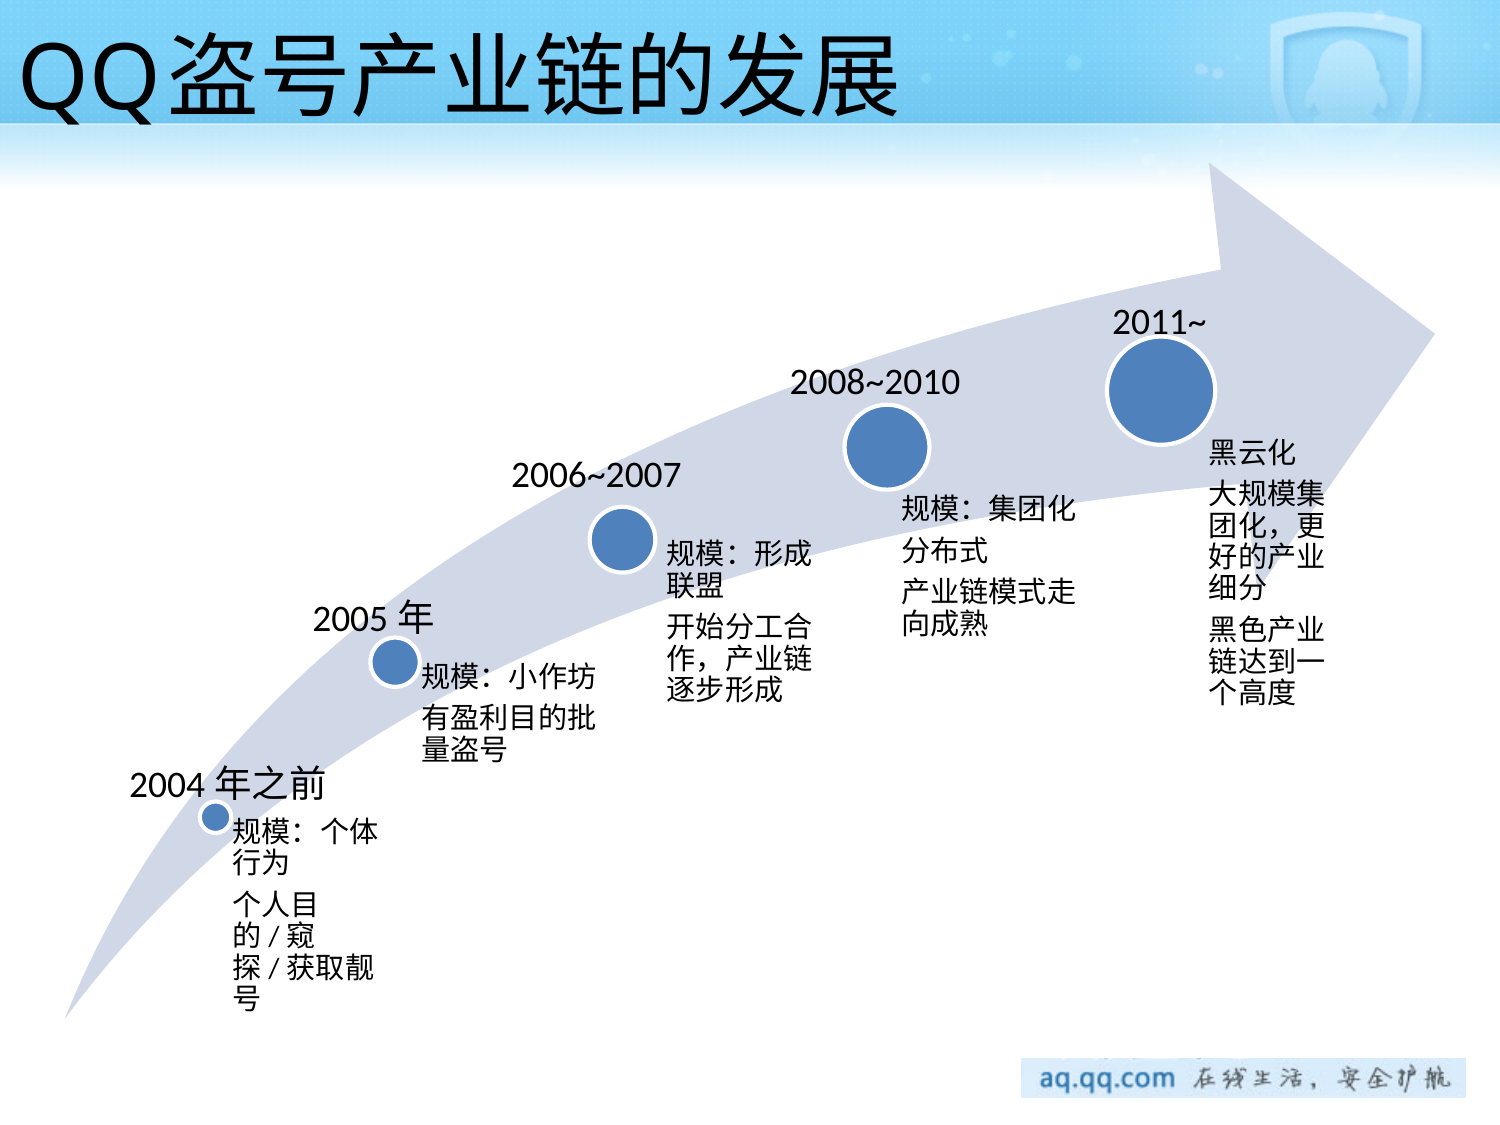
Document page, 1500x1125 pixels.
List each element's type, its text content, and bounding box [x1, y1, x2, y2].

picture [0, 0, 1500, 1125]
title QQ 盗号产业链的发展 [2, 8, 1353, 138]
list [64, 162, 1436, 1024]
